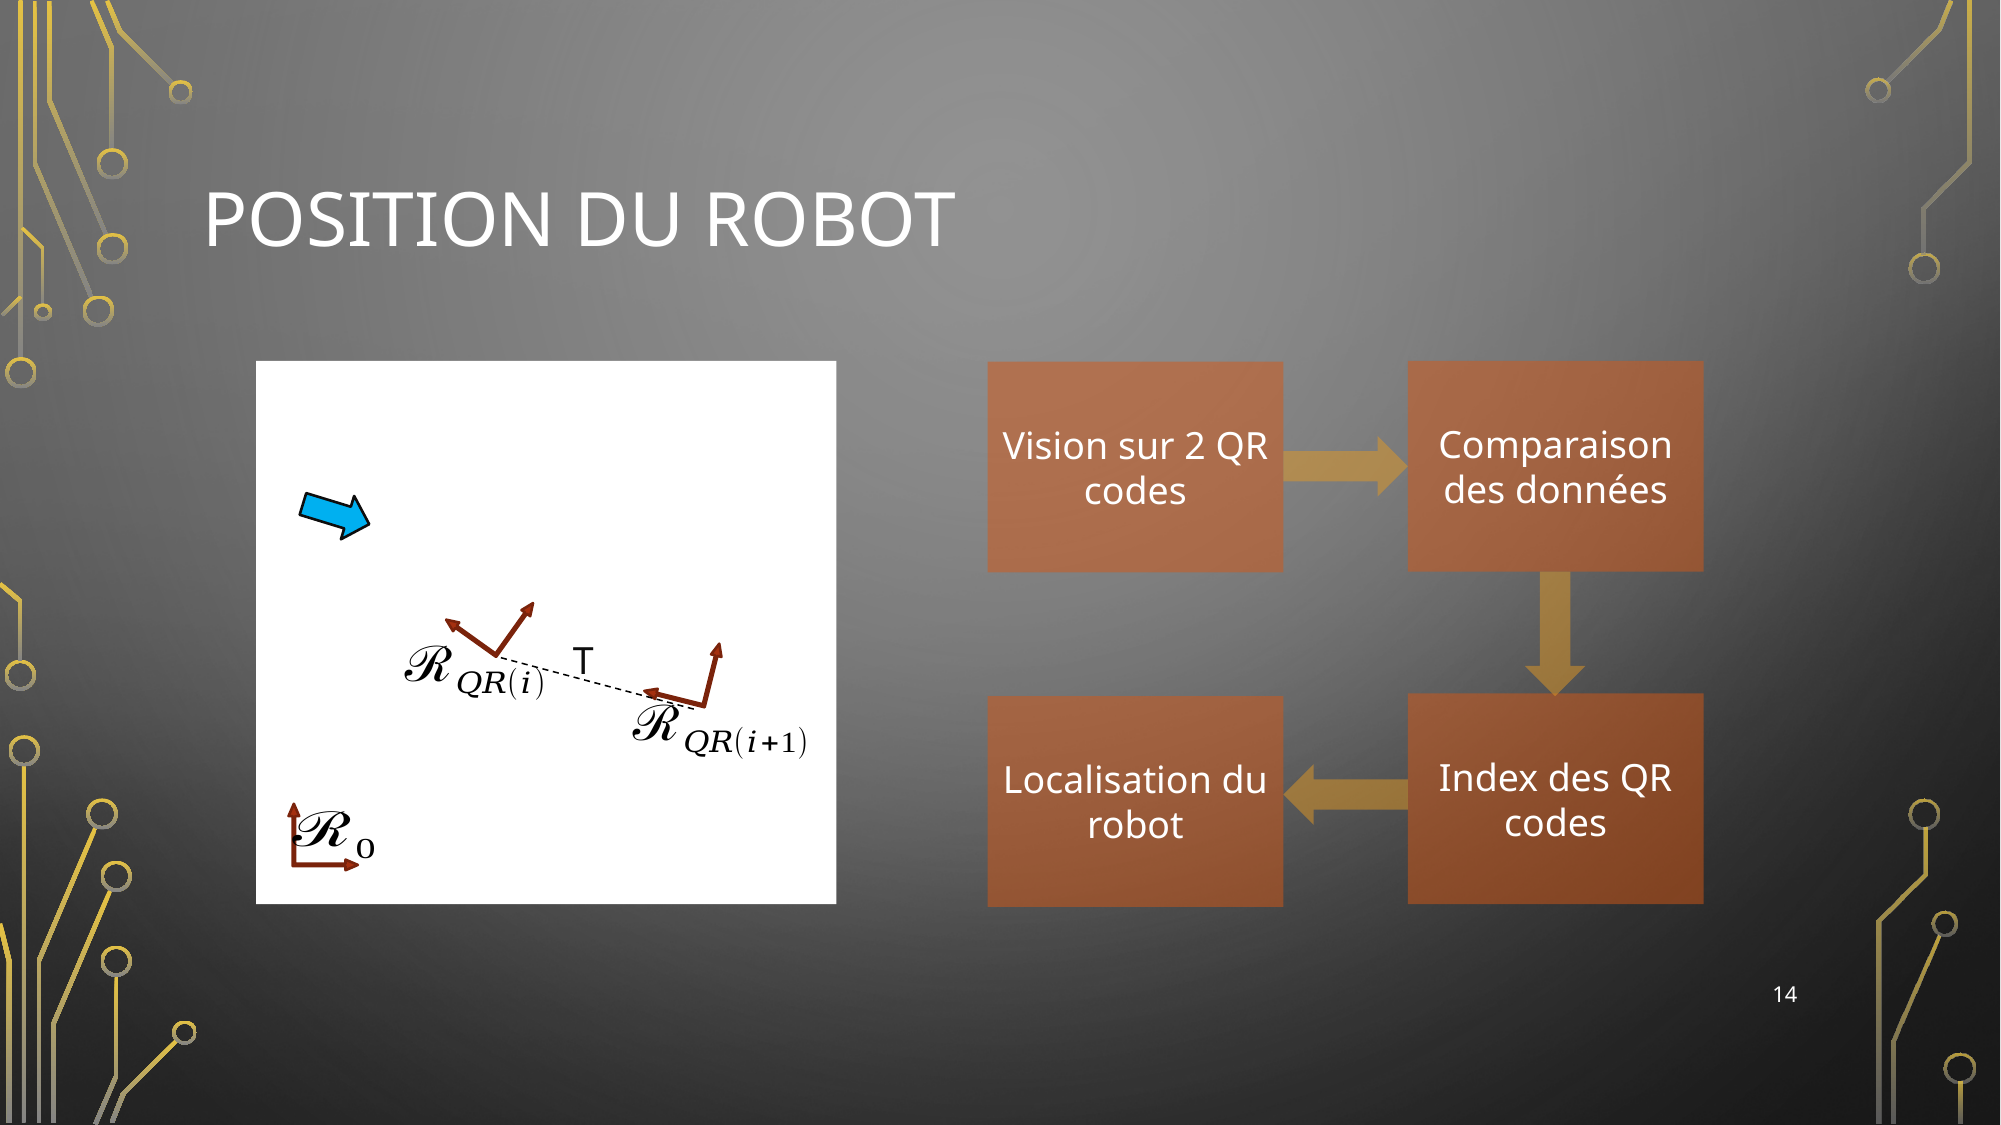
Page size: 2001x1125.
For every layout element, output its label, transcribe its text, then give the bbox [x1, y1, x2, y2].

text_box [500, 657, 696, 710]
title position du robot [187, 101, 1813, 344]
text_box [696, 642, 723, 709]
text_box [1283, 764, 1408, 825]
text_box Localisation du robot [987, 696, 1284, 907]
slide_number 14 [1685, 965, 1813, 1025]
text_box [287, 802, 360, 872]
text_box [256, 360, 837, 905]
text_box [298, 491, 371, 541]
text_box Vision sur 2 QR codes [987, 361, 1284, 573]
text_box Comparaison des données [1407, 360, 1704, 572]
text_box T [572, 637, 594, 657]
text_box Index des QR codes [1407, 693, 1704, 905]
text_box [1283, 435, 1408, 497]
text_box [444, 601, 535, 658]
text_box [1524, 571, 1586, 697]
